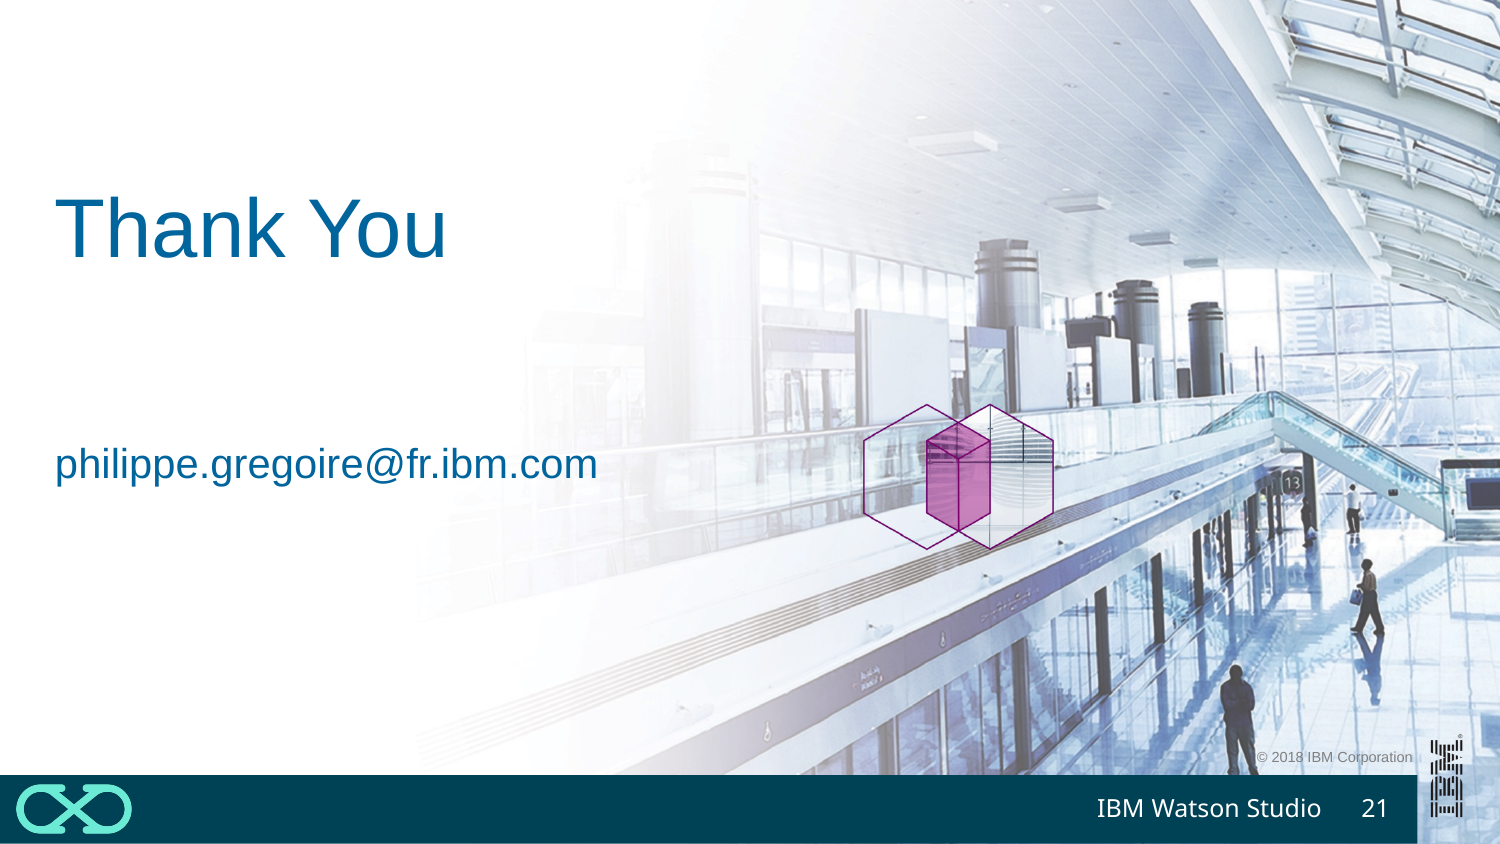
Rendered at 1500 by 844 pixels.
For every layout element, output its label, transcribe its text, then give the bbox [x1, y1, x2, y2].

picture [1430, 733, 1463, 818]
picture [861, 402, 1056, 551]
title Thank You philippe.gregoire@fr.ibm.com [55, 181, 1026, 495]
picture [17, 785, 131, 833]
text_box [370, 0, 1500, 844]
